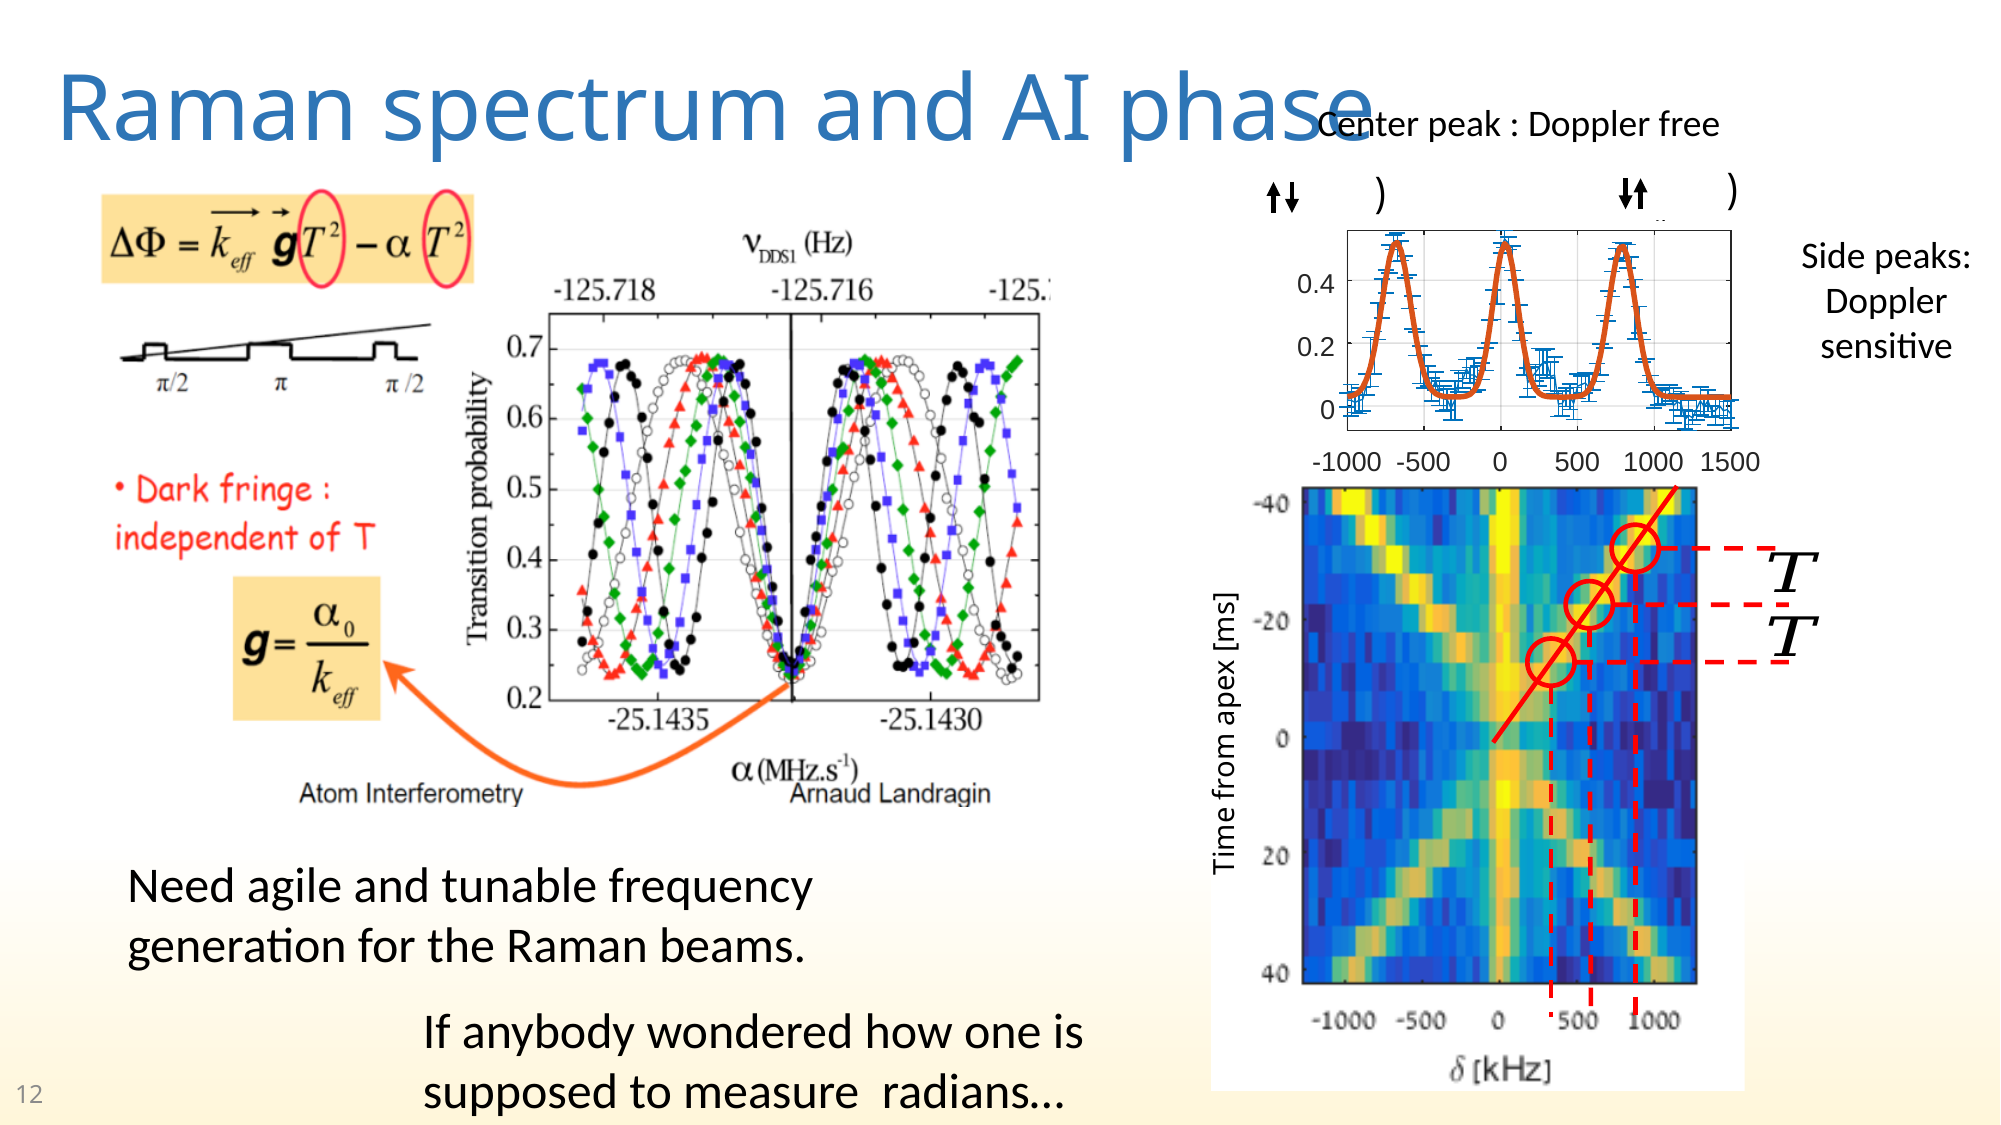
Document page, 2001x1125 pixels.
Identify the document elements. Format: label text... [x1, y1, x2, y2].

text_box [1197, 476, 1745, 1091]
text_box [1273, 159, 1818, 225]
slide_number 12 [0, 1065, 102, 1125]
picture [1285, 225, 1790, 524]
title Raman spectrum and AI phase [40, 29, 1766, 193]
picture [87, 185, 1051, 808]
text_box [1493, 486, 1677, 1022]
text_box Center peak : Doppler free [1288, 91, 1750, 152]
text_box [1677, 524, 1825, 686]
text_box Need agile and tunable frequency generation for the Raman beams. [112, 844, 954, 985]
text_box Side peaks: Doppler sensitive [1790, 224, 2000, 374]
